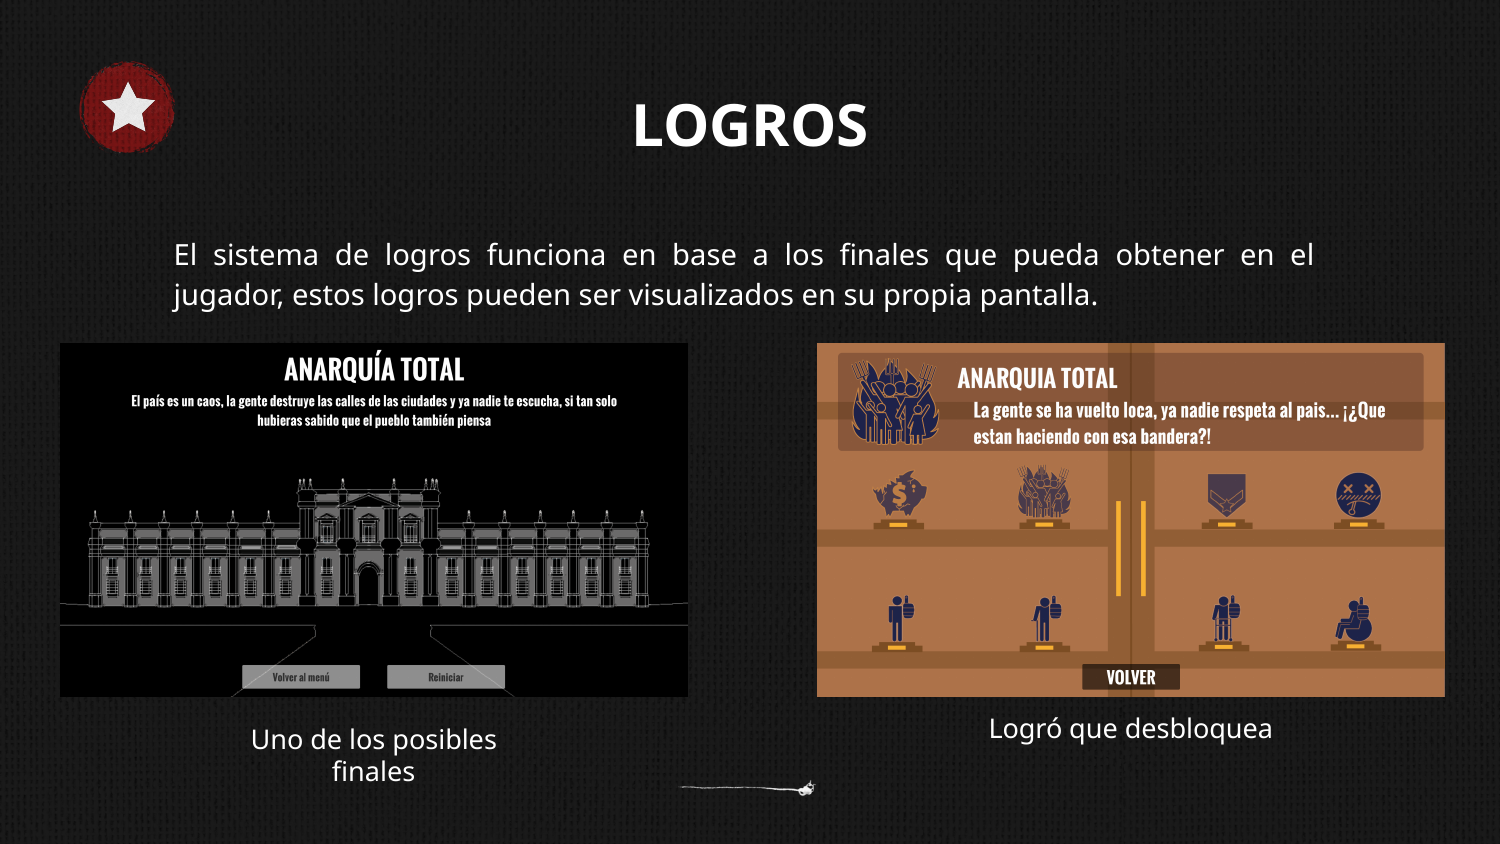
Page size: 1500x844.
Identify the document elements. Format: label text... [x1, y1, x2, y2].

text_box Uno de los posibles finales [202, 707, 546, 803]
text_box Logró que desbloquea [959, 705, 1303, 760]
picture [0, 0, 1500, 844]
list El sistema de logros funciona en base a los finales que pueda obtener en el jugador, estos logros pueden ser visualizados en su propia pantalla. [158, 215, 1331, 659]
title LOGROS [119, 72, 1381, 167]
